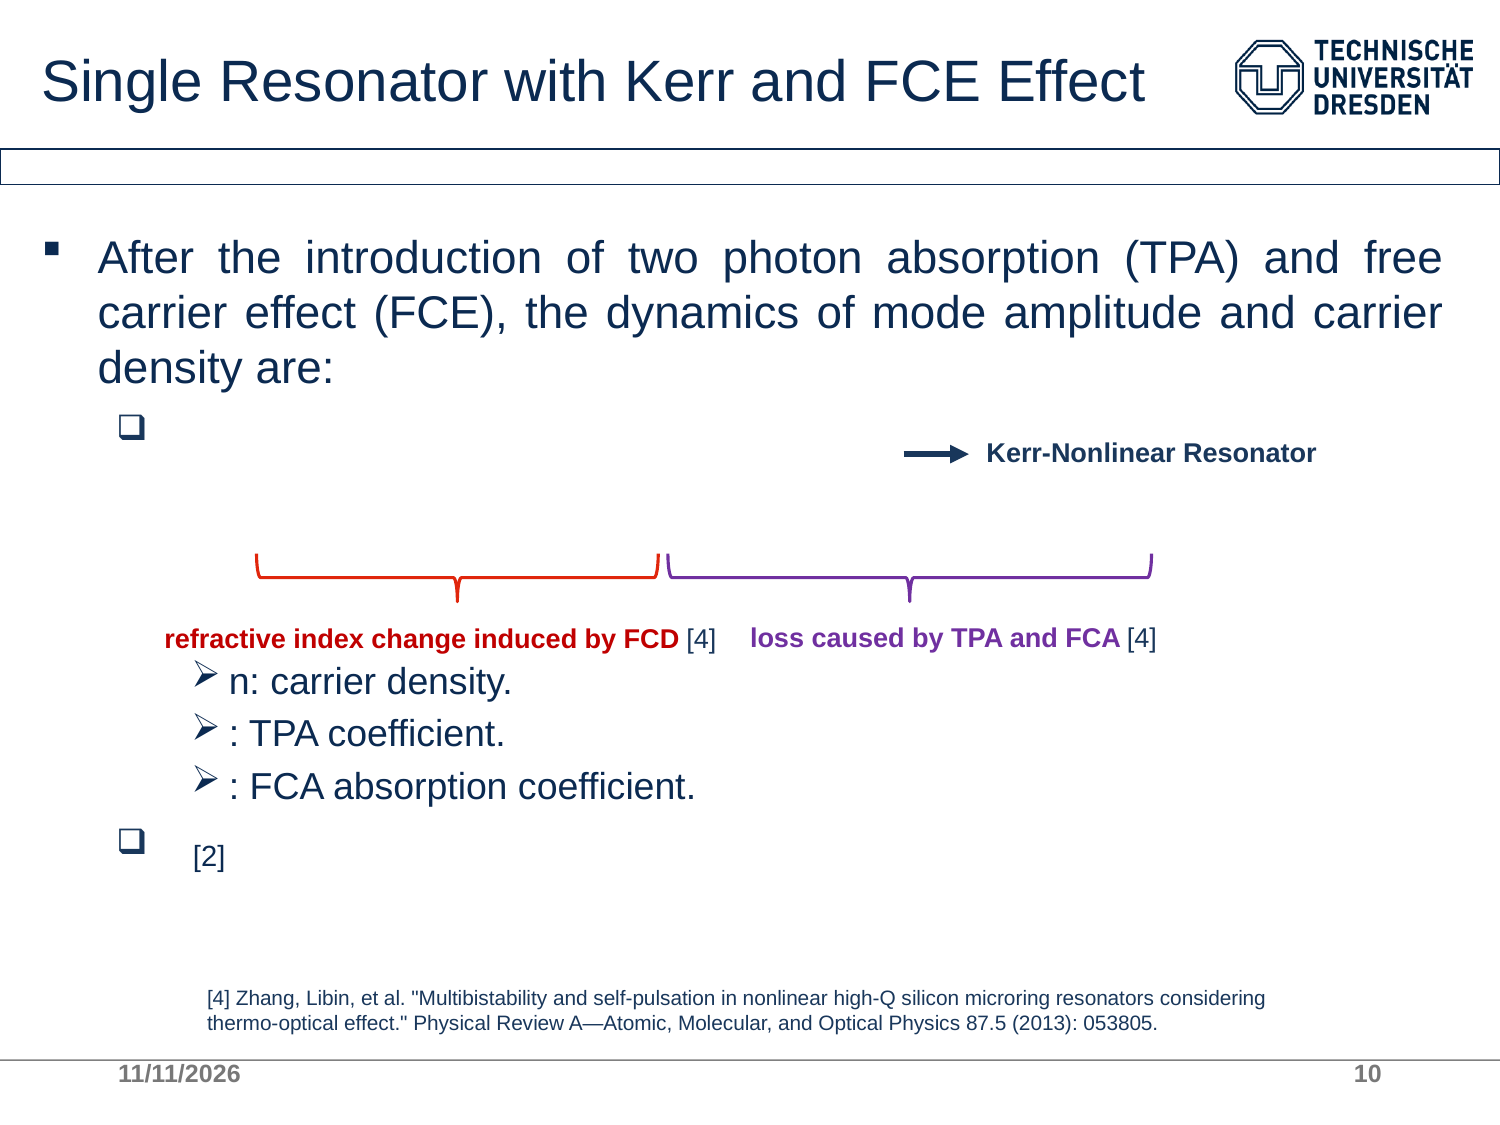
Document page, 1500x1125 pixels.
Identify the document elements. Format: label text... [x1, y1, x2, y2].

text_box [4] Zhang, Libin, et al. "Multibistability and self-pulsation in nonlinear high-Q silicon microring resonators considering thermo-optical effect." Physical Review A—Atomic, Molecular, and Optical Physics 87.5 (2013): 053805. [192, 977, 1341, 1042]
text_box Kerr-Nonlinear Resonator [971, 428, 1332, 476]
text_box [256, 553, 659, 602]
slide_number 10 [1059, 1042, 1397, 1103]
text_box [667, 553, 1152, 602]
title Single Resonator with Kerr and FCE Effect [41, 24, 1204, 131]
footer [496, 1042, 1004, 1103]
text_box refractive index change induced by FCD [4] [149, 613, 732, 662]
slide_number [103, 1042, 441, 1103]
picture [1234, 39, 1473, 115]
text_box loss caused by TPA and FCA [4] [735, 613, 1172, 661]
